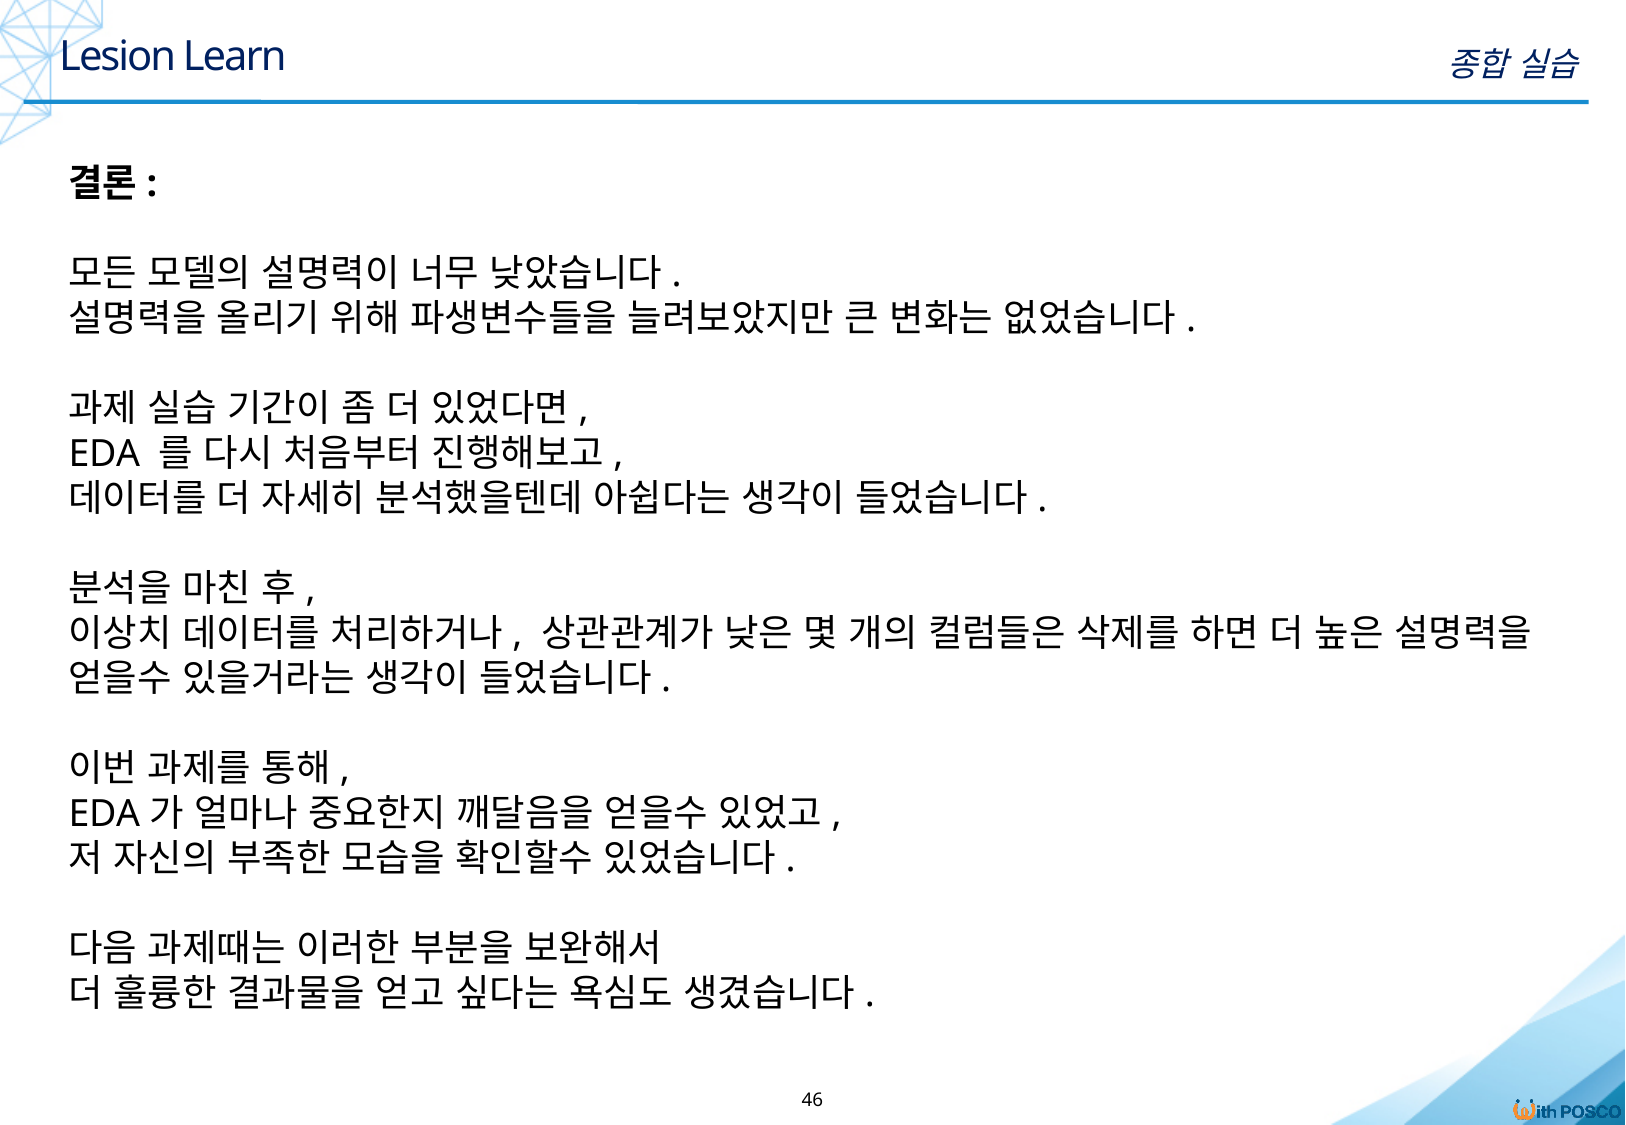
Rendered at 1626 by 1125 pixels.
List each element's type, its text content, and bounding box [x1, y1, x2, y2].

text_box 결론: 모든 모델의 설명력이 너무 낮았습니다. 설명력을 올리기 위해 파생변수들을 늘려보았지만 큰 변화는 없었습니다. 과제 실습 기간이 좀 더 있었다면, EDA 를 다시 처음부터 진행해보고, 데이터를 더 자세히 분석했을텐데 아쉽다는 생각이 들었습니다. 분석을 마친 후, 이상치 데이터를 처리하거나, 상관관계가 낮은 몇 개의 컬럼들은 삭제를 하면 더 높은 설명력을 얻을수 있을거라는 생각이 들었습니다. 이번 과제를 통해, EDA가 얼마나 중요한지 깨달음을 얻을수 있었고, 저 자신의 부족한 모습을 확인할수 있었습니다. 다음 과제때는 이러한 부분을 보완해서 더 훌륭한 결과물을 얻고 싶다는 욕심도 생겼습니다. [53, 151, 1572, 1022]
picture [0, 0, 1625, 1125]
text_box 종합 실습 [1321, 35, 1594, 81]
text_box Lesion Learn [44, 21, 1321, 87]
